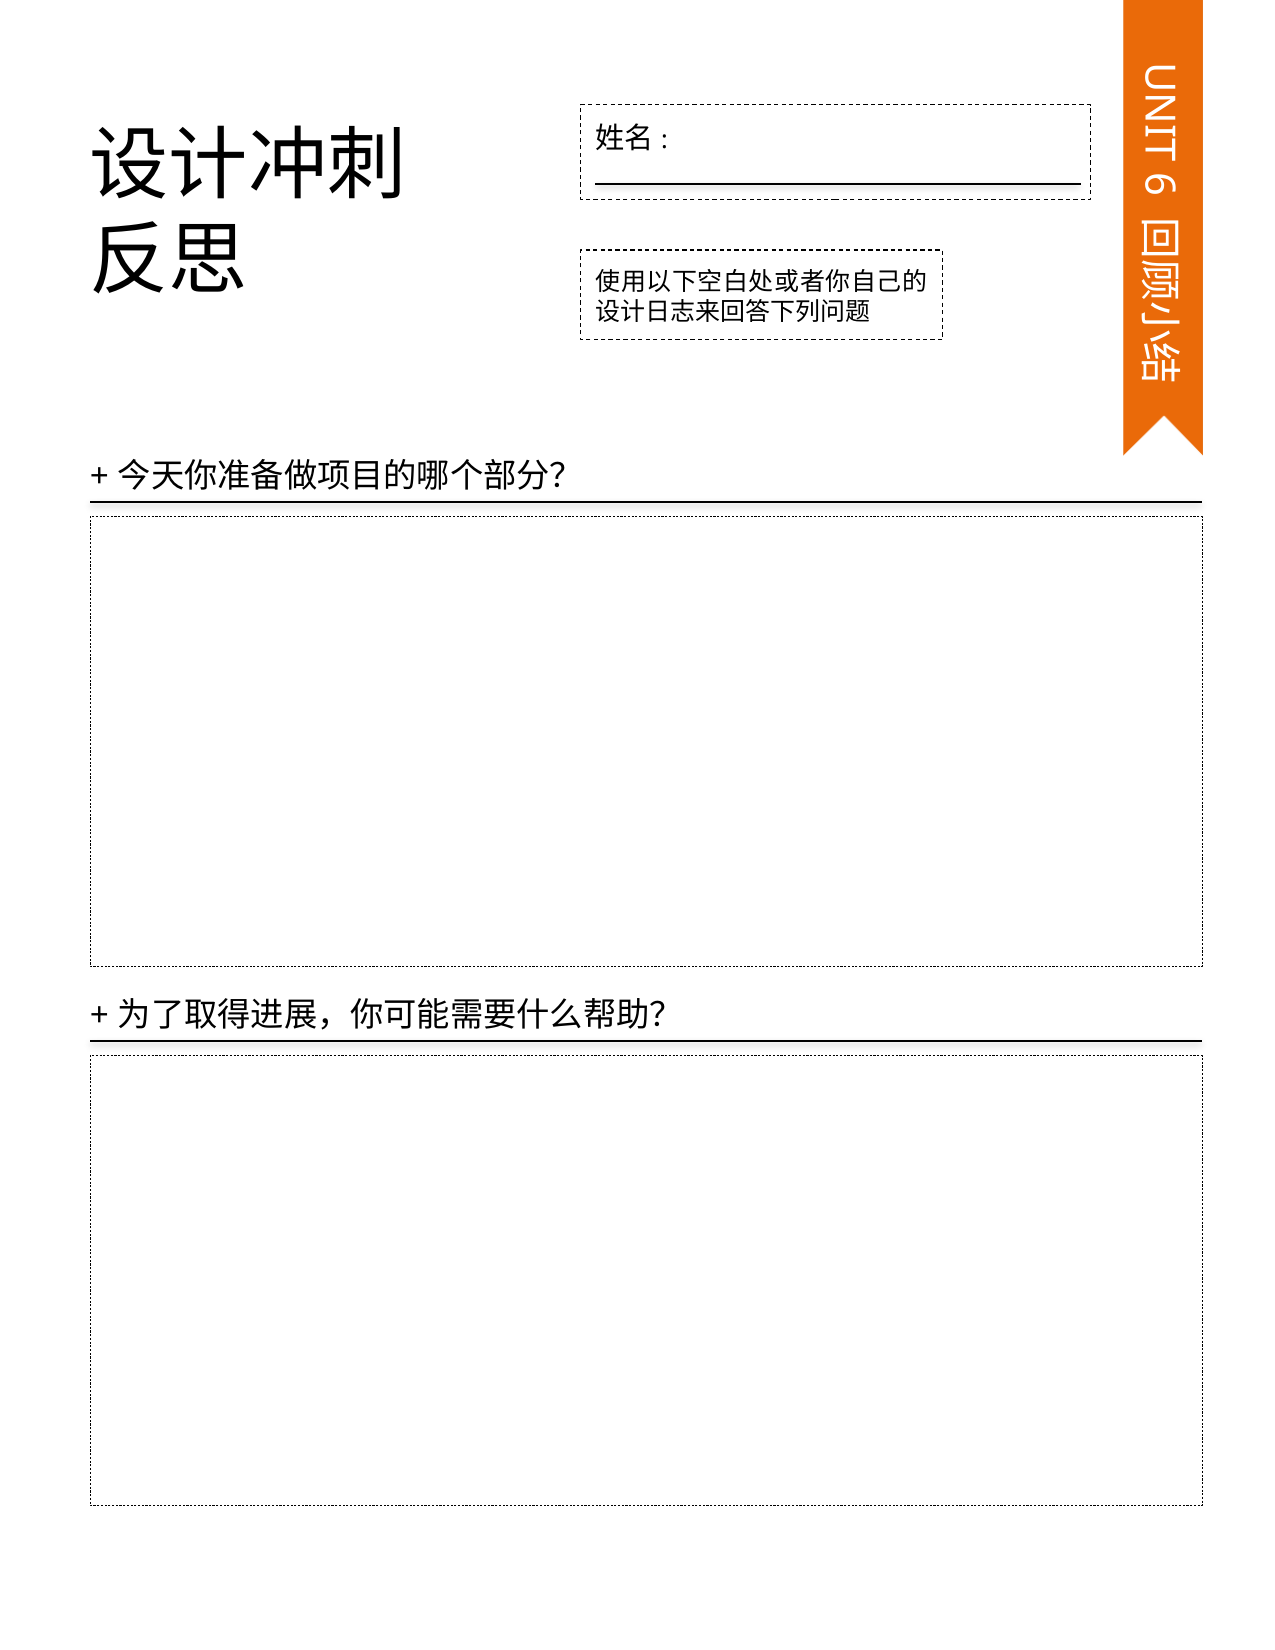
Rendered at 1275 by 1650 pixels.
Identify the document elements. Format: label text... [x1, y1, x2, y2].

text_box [580, 103, 1091, 201]
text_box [74, 446, 1203, 967]
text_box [1121, 0, 1204, 459]
text_box 使用以下空白处或者你自己的设计日志来回答下列问题 [580, 249, 943, 340]
text_box 设计冲刺 反思 [75, 106, 537, 311]
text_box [74, 985, 1203, 1506]
